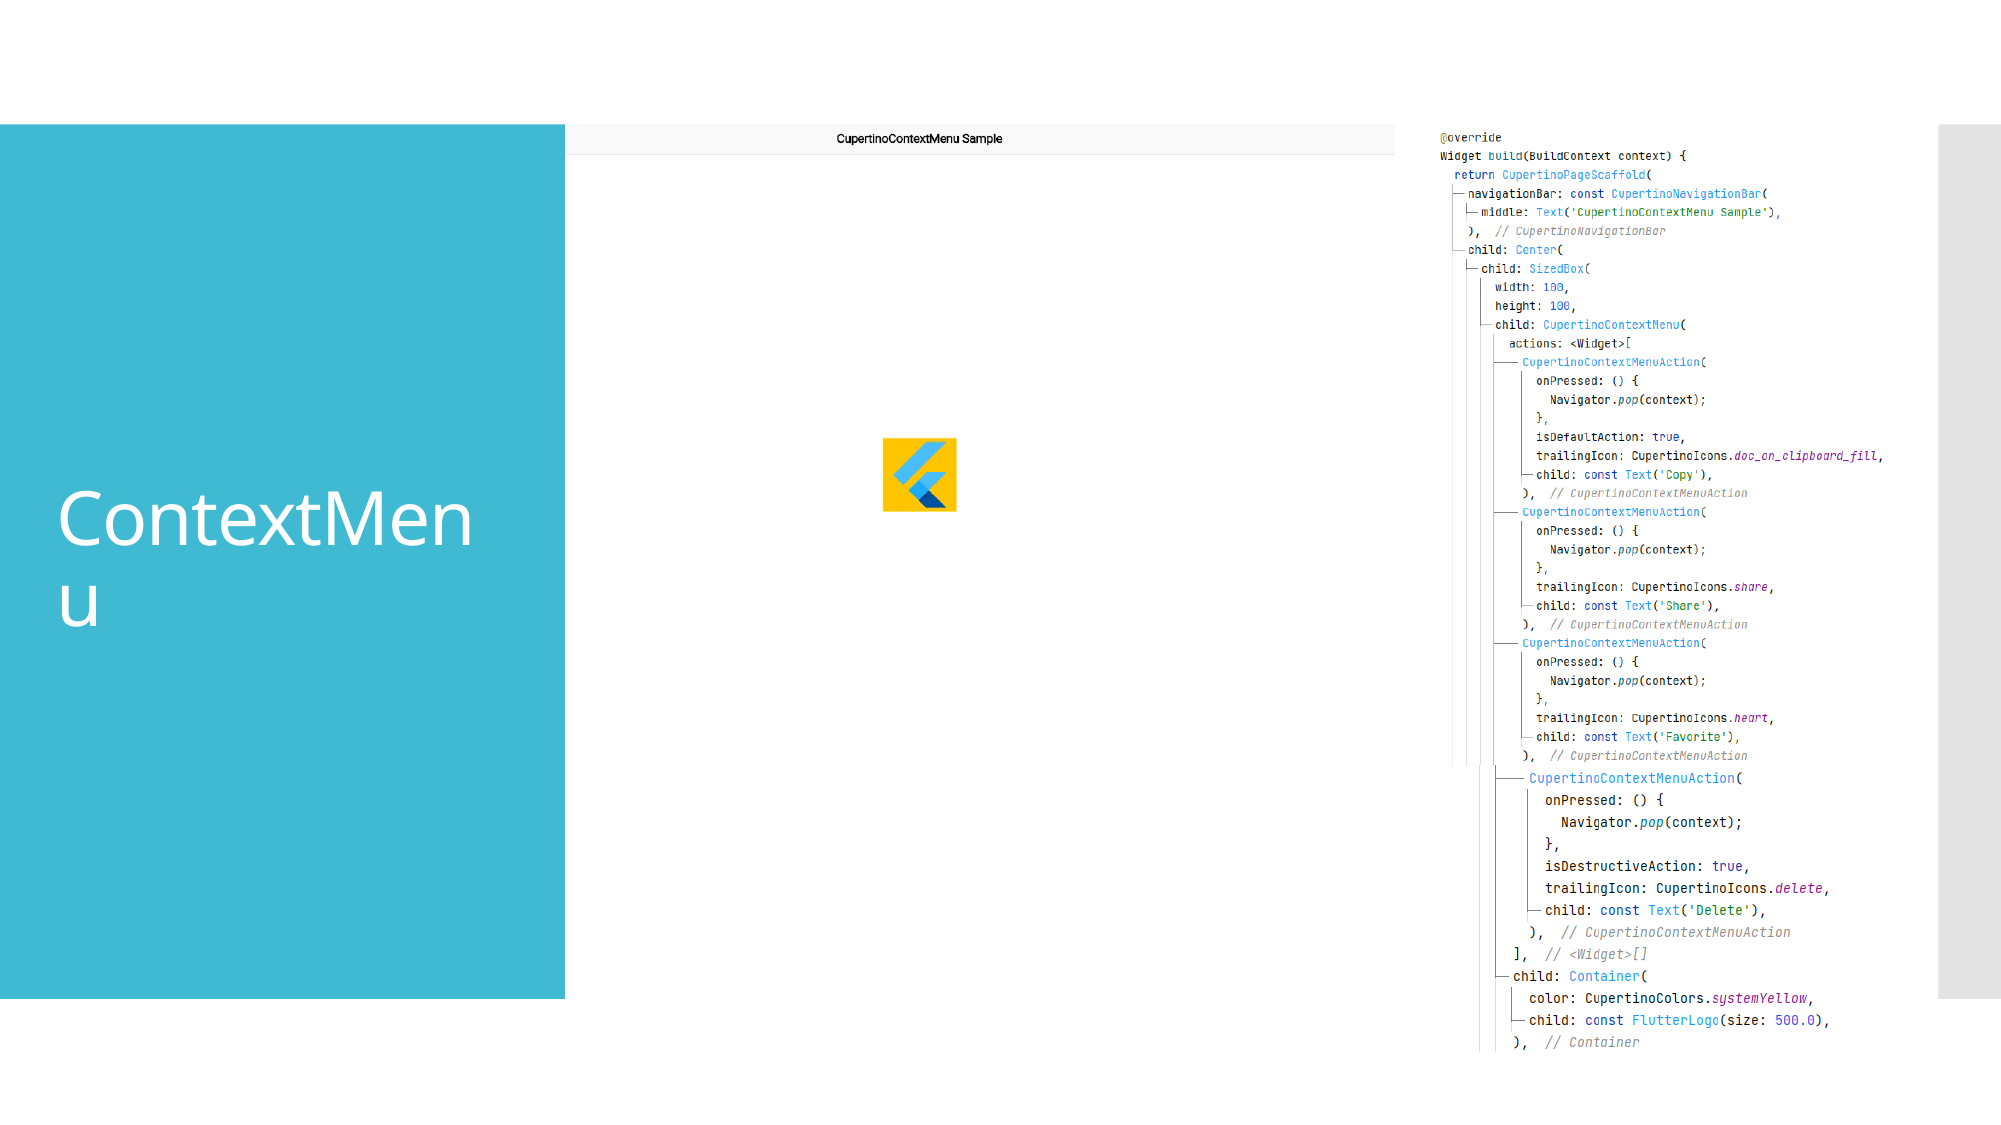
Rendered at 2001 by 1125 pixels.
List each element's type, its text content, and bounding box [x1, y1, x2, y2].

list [565, 123, 1396, 589]
title ContextMenu [41, 184, 525, 940]
picture [1435, 123, 1889, 1052]
